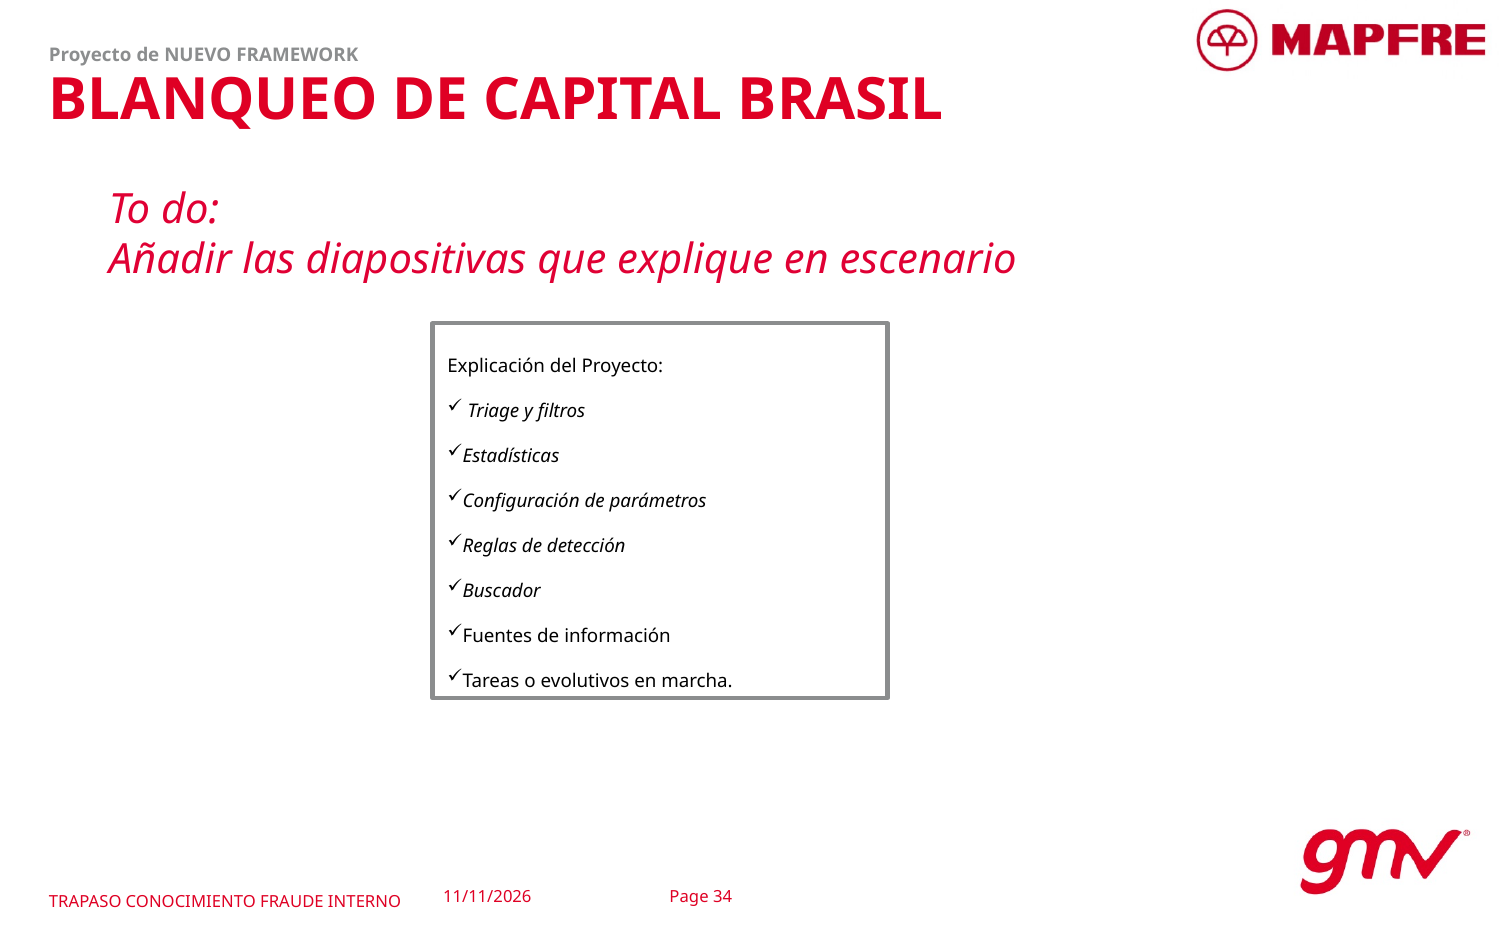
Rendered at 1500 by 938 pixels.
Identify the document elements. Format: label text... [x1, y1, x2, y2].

text_box 2/19/2023 [462, 872, 564, 907]
picture [1272, 796, 1498, 927]
text_box Proyecto de NUEVO FRAMEWORK [48, 32, 472, 66]
text_box Explicación del Proyecto: Triage y filtros Estadísticas Configuración de parámetros Reglas de detección Buscador Fuentes de información Tareas o evolutivos en marcha. [430, 321, 890, 700]
title BLANQUEO DE CAPITAL BRASIL [48, 79, 1369, 138]
text_box Page 34 [633, 872, 732, 907]
picture [1190, 0, 1500, 80]
text_box To do: Añadir las diapositivas que explique en escenario [108, 182, 1282, 333]
footer TRAPASO CONOCIMIENTO FRAUDE INTERNO [48, 872, 462, 911]
